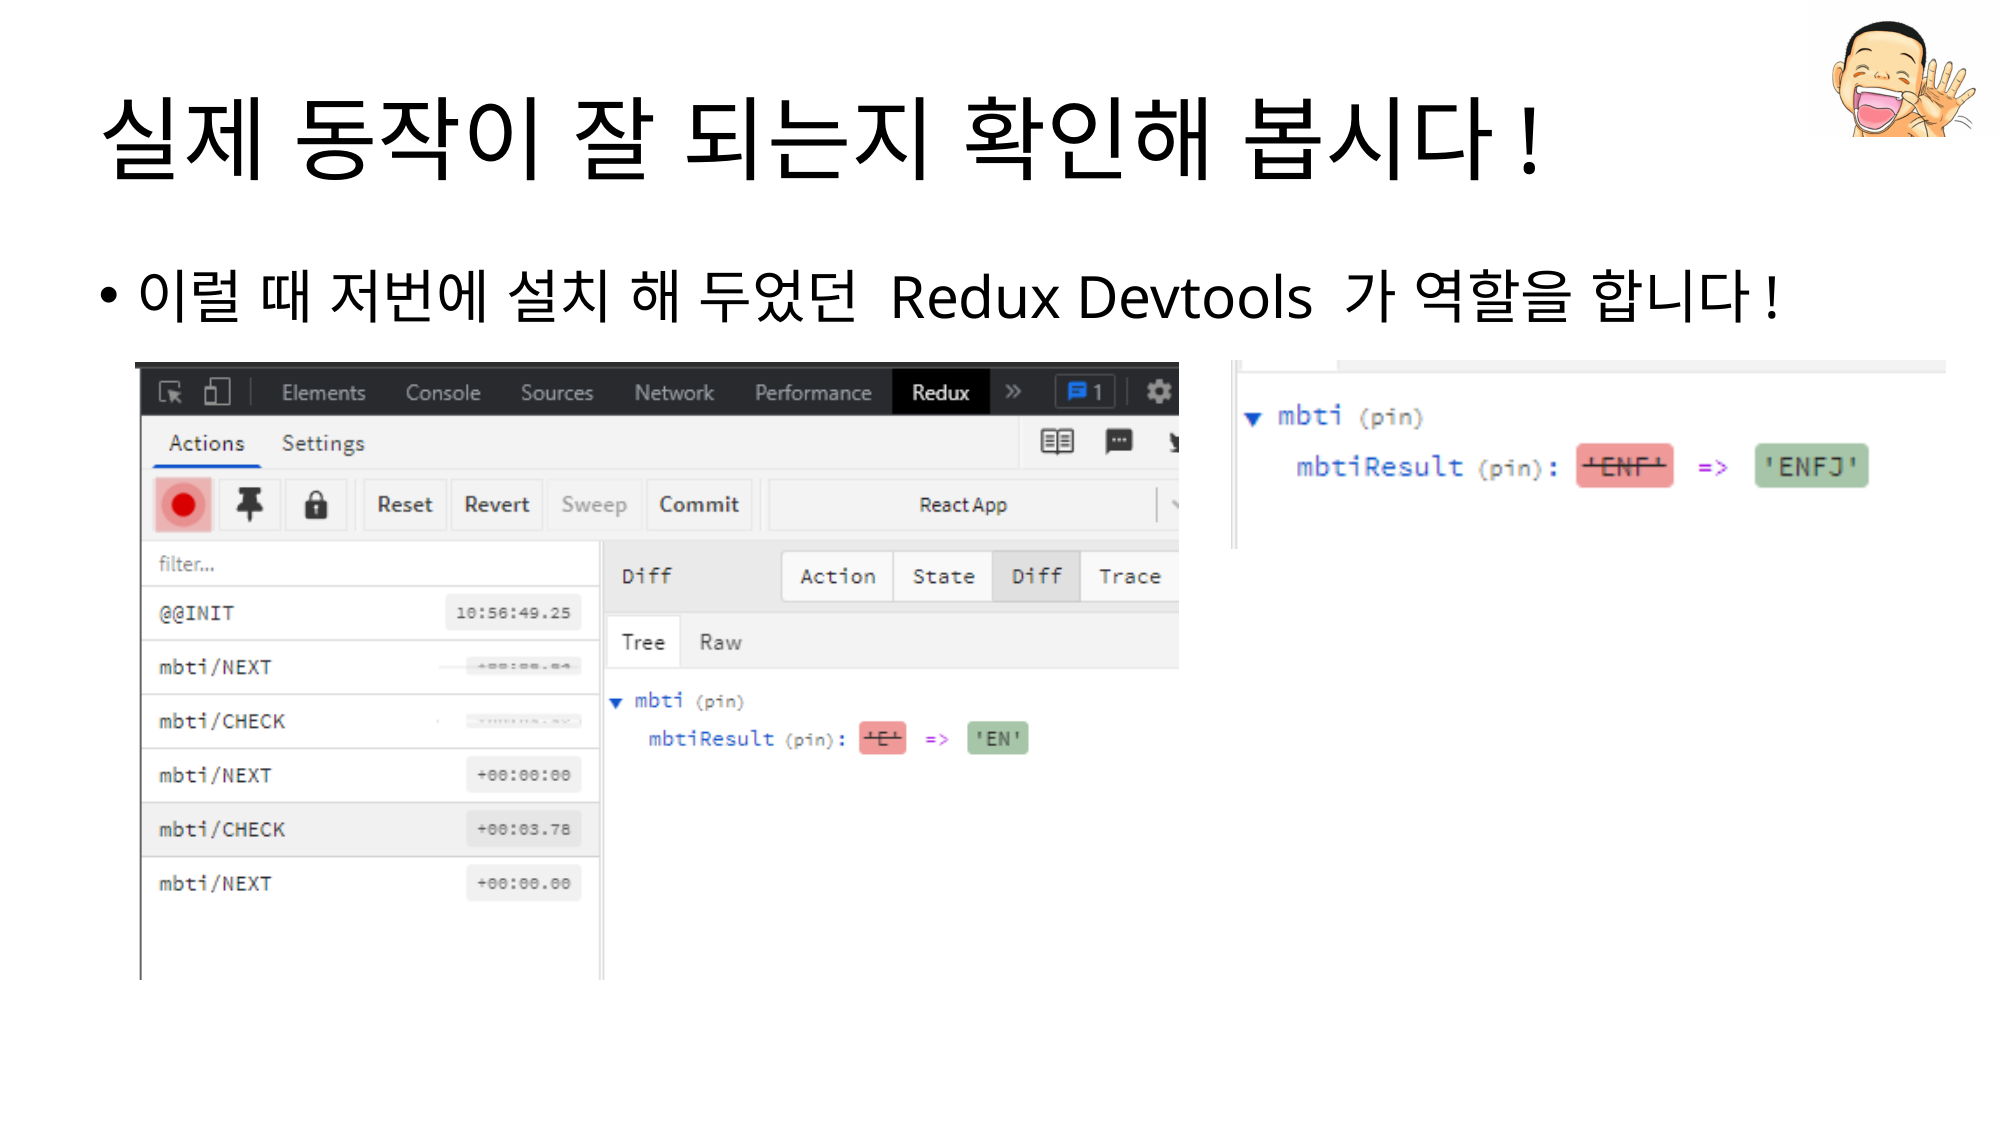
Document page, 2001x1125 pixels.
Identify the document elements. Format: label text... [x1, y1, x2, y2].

picture [1931, 0, 2000, 137]
list 이럴 때 저번에 설치 해 두었던 Redux Devtools 가 역할을 합니다! [83, 217, 1931, 1125]
picture [135, 362, 1179, 980]
title 실제 동작이 잘 되는지 확인해 봅시다! [83, 0, 1931, 217]
picture [1231, 360, 1946, 549]
